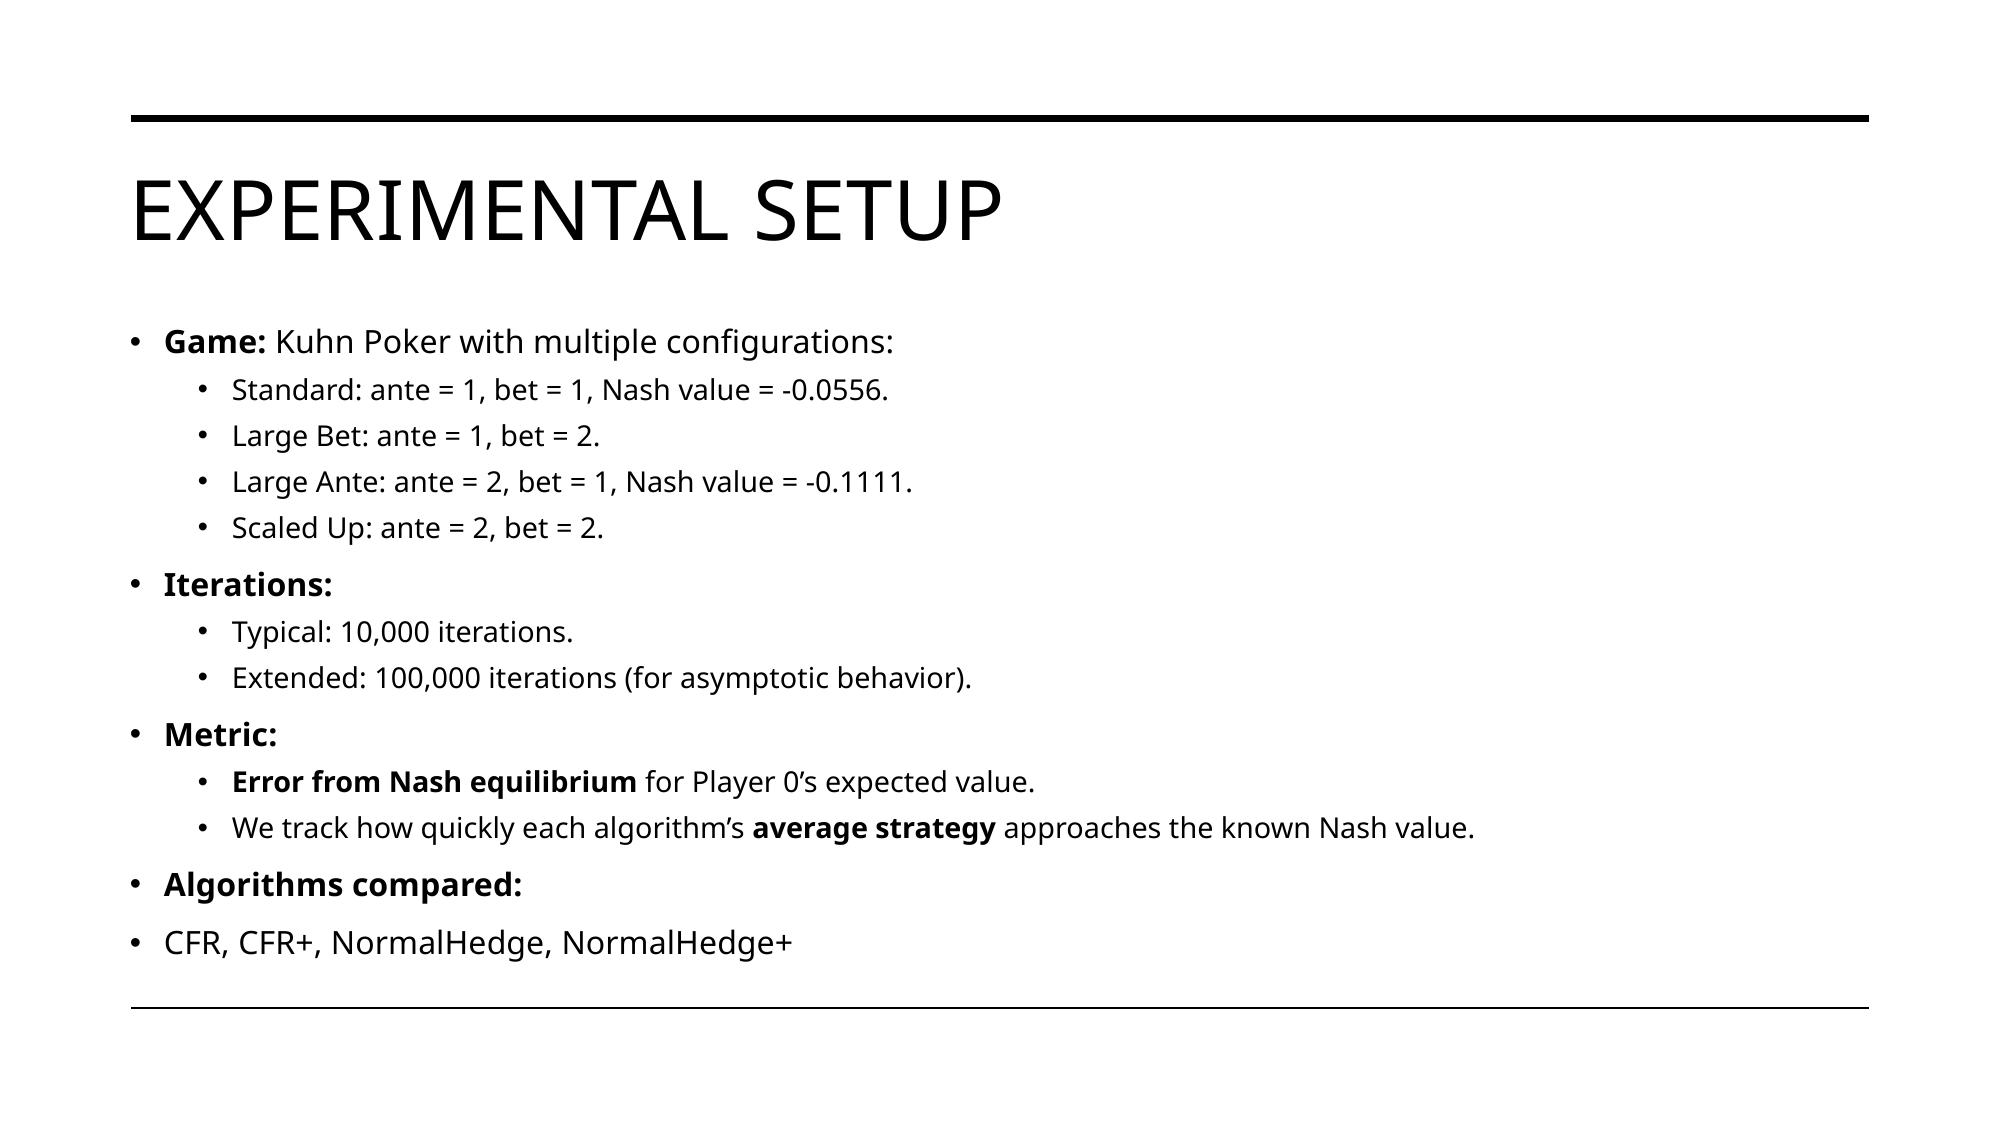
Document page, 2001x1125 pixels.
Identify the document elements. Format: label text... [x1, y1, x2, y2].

title Experimental Setup [114, 149, 1869, 310]
list Game: Kuhn Poker with multiple configurations: Standard: ante = 1, bet = 1, Nash value = -0.0556. Large Bet: ante = 1, bet = 2. Large Ante: ante = 2, bet = 1, Nash value = -0.1111. Scaled Up: ante = 2, bet = 2. Iterations: Typical: 10,000 iterations. Extended: 100,000 iterations (for asymptotic behavior). Metric: Error from Nash equilibrium for Player 0’s expected value. We track how quickly each algorithm’s average strategy approaches the known Nash value. Algorithms compared: CFR, CFR+, NormalHedge, NormalHedge+ [114, 310, 1869, 978]
